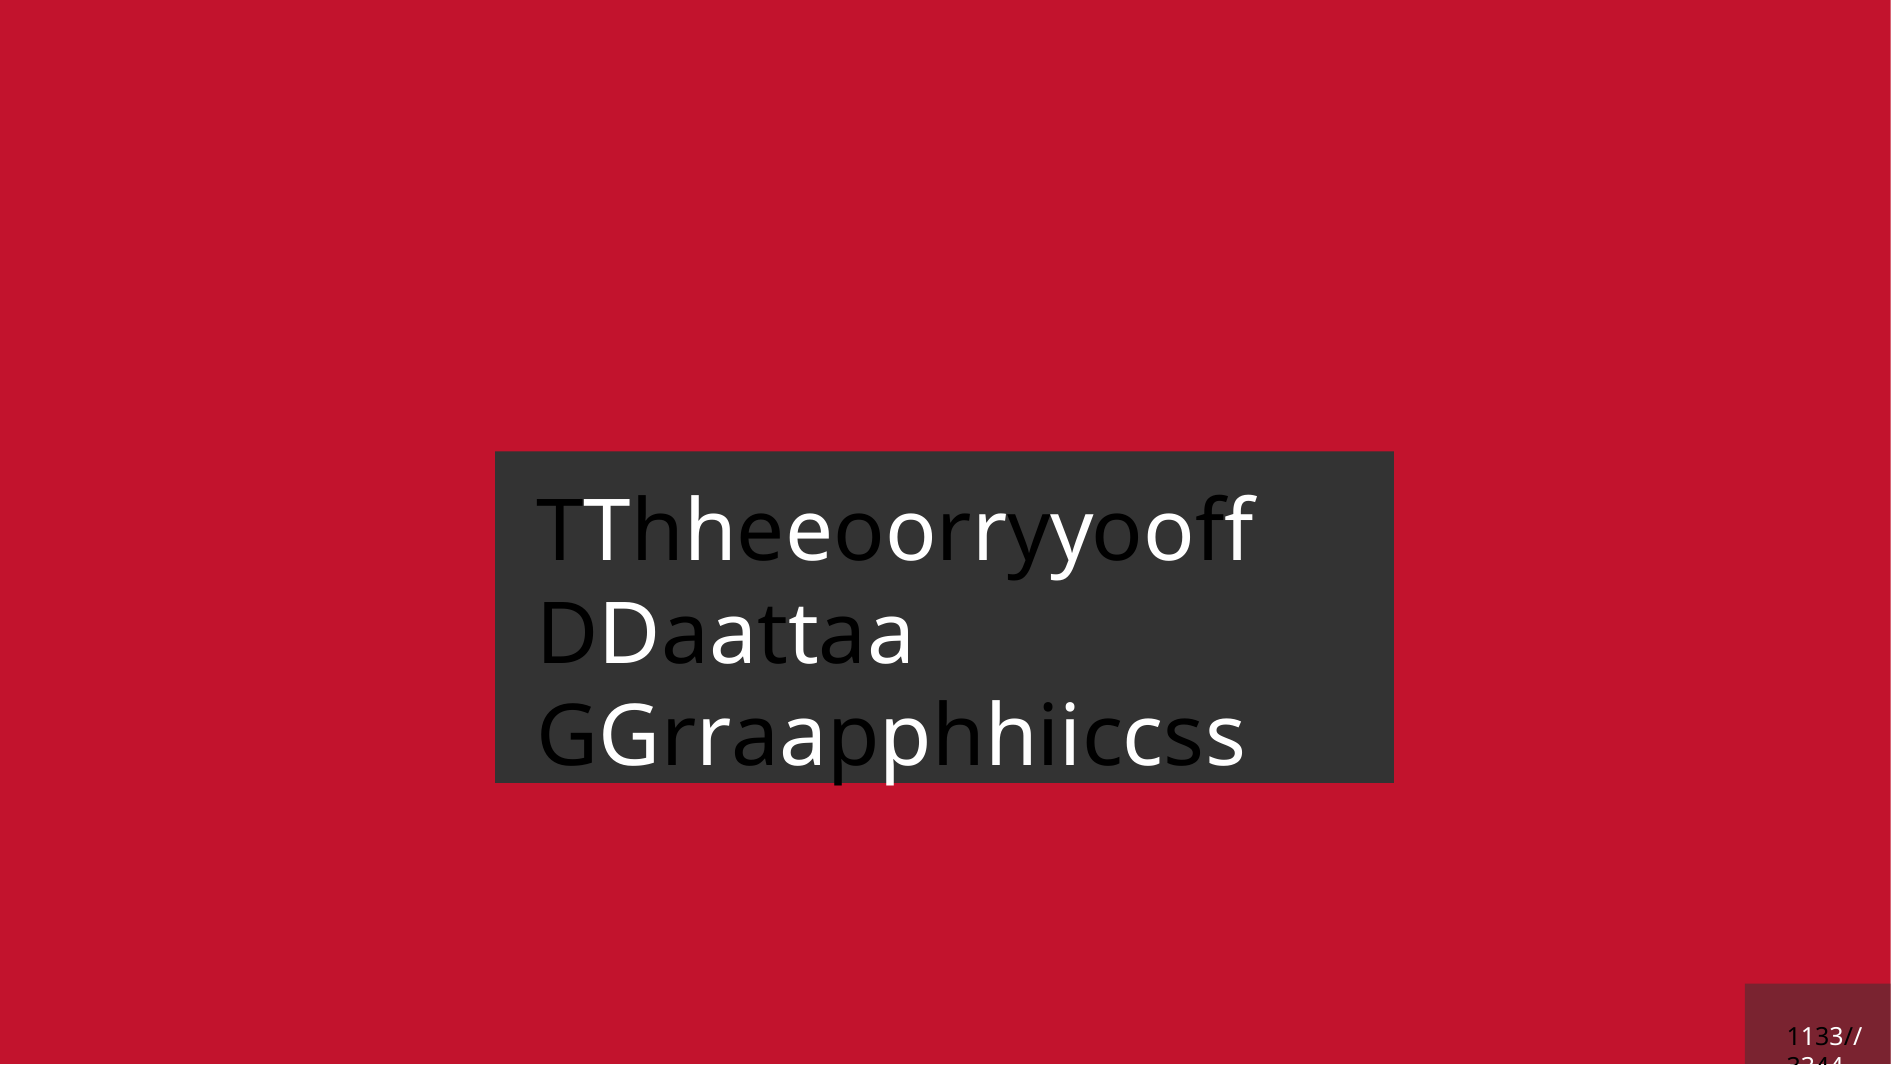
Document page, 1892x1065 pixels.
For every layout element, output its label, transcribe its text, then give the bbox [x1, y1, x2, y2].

text_box 1133 // 3344 [1784, 1020, 1868, 1065]
text_box [1744, 983, 1891, 1064]
title TThheeoorryy ooff DDaattaa GGrraapphhiiccss [495, 451, 1394, 681]
